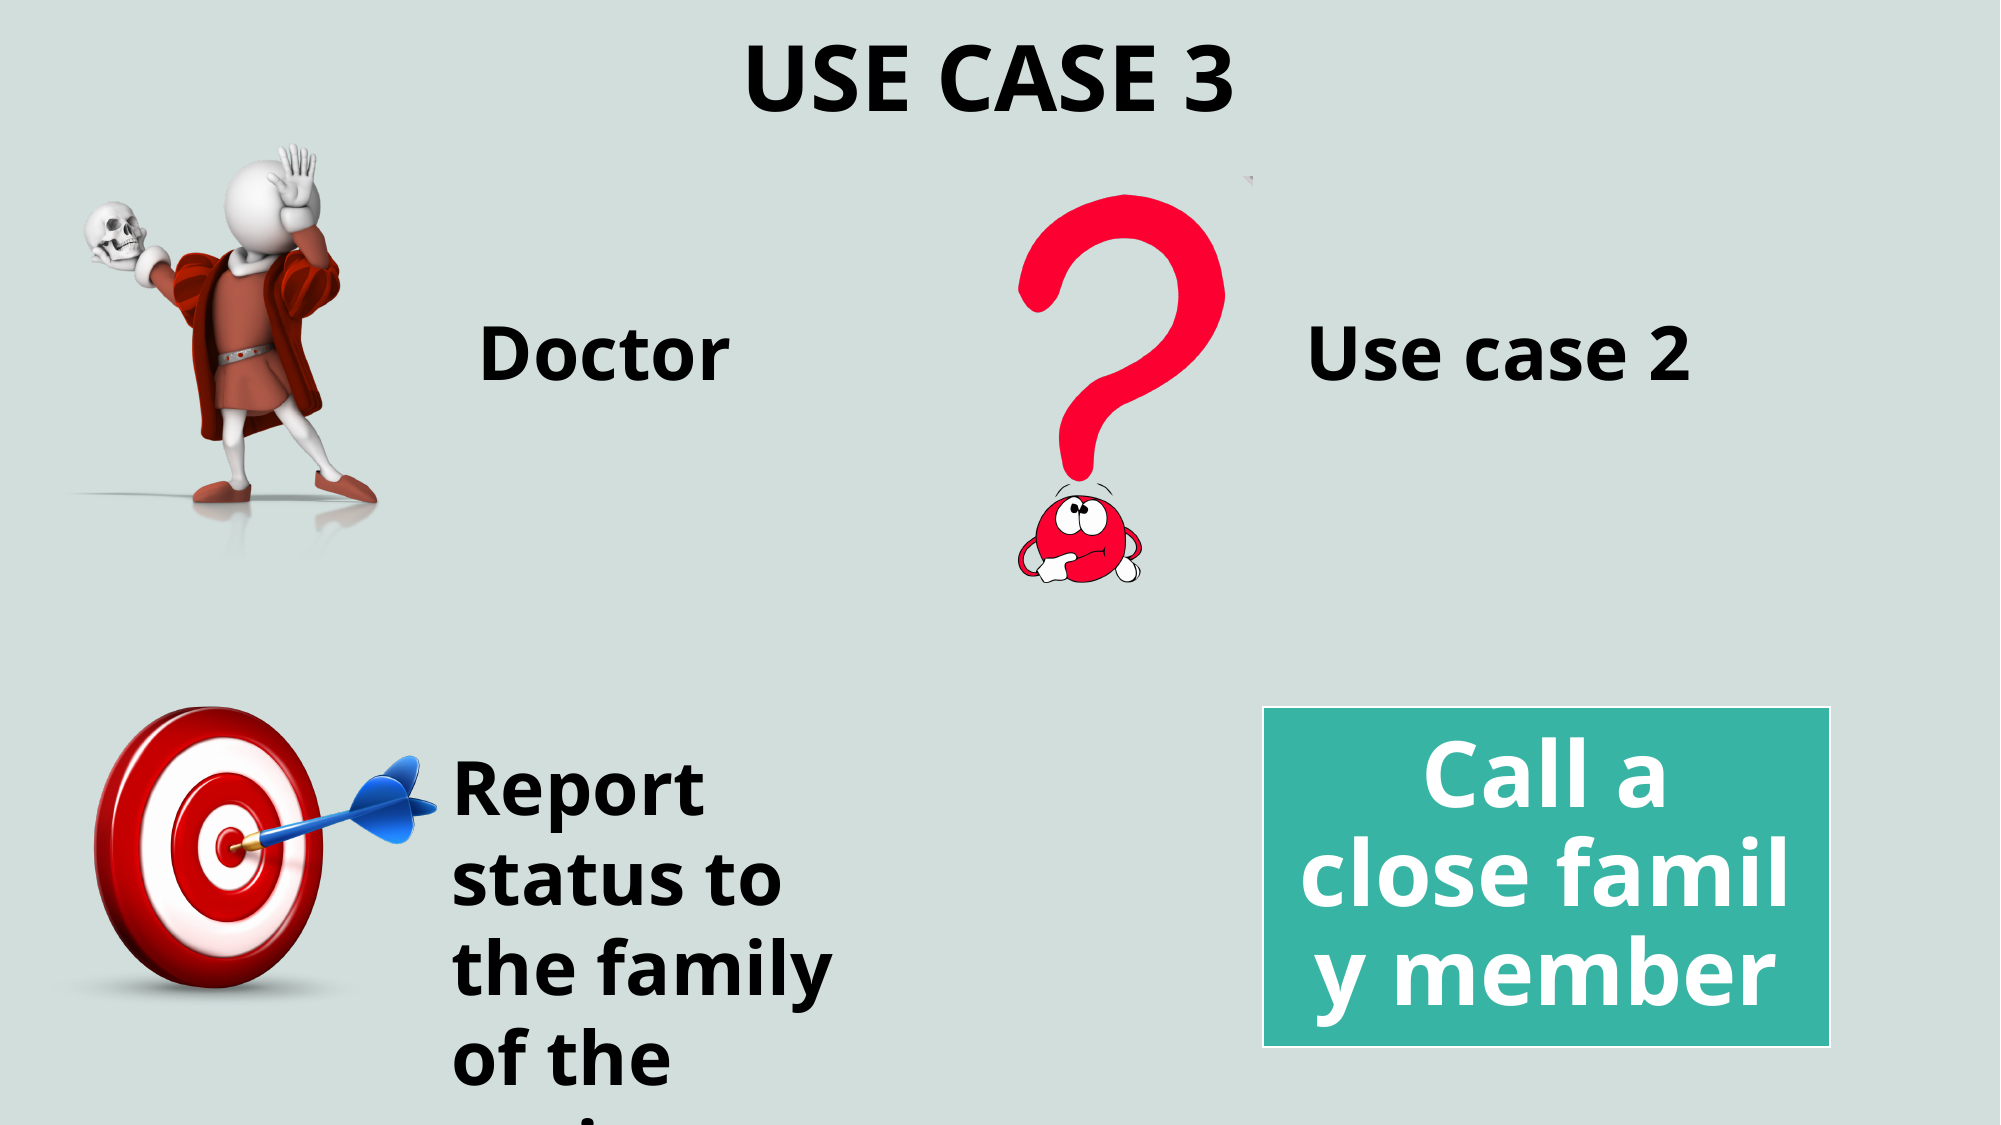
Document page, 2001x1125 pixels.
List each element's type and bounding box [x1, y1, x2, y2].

list [1154, 706, 1939, 1048]
picture [0, 0, 2000, 1125]
